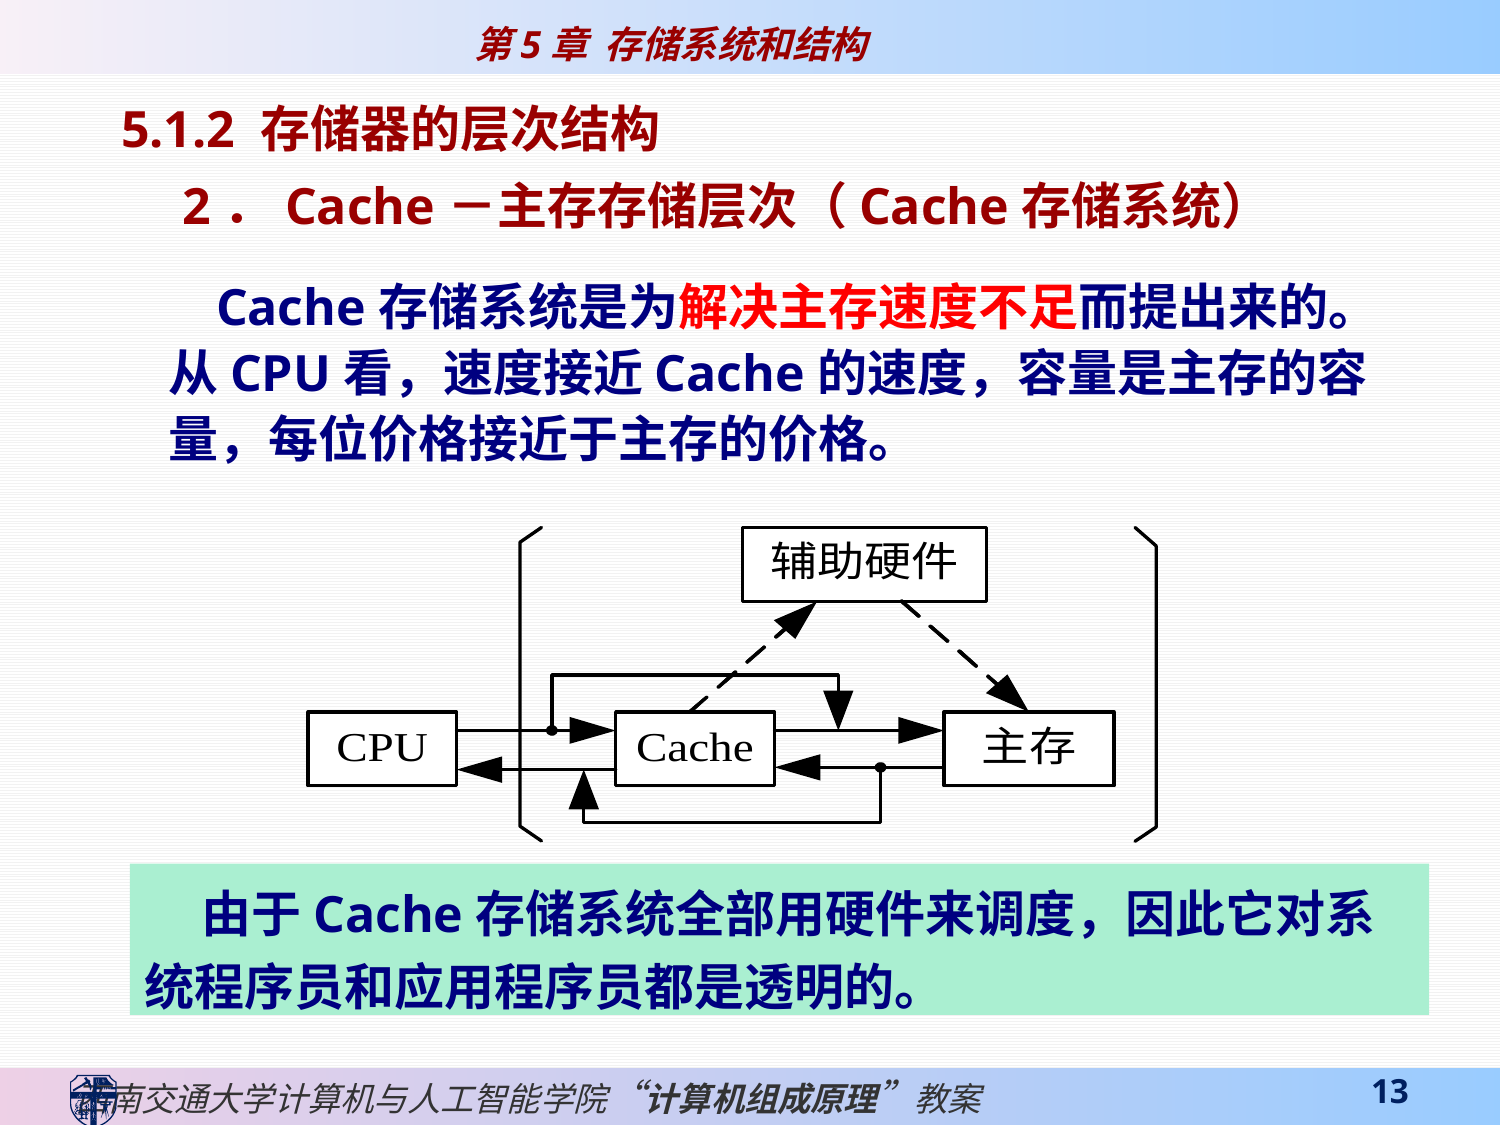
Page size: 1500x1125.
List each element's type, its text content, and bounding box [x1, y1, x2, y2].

text_box 2．Cache－主存存储层次（Cache存储系统） [153, 166, 1429, 235]
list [300, 521, 1164, 848]
text_box 由于Cache存储系统全部用硬件来调度，因此它对系统程序员和应用程序员都是透明的。 [129, 863, 1430, 1015]
text_box 5.1.2 存储器的层次结构 [106, 84, 1140, 165]
table_header 地址范围（空间） [1226, 0, 1230, 73]
text_box Cache存储系统是为解决主存速度不足而提出来的。从CPU看，速度接近Cache的速度，容量是主存的容量，每位价格接近于主存的价格。 [153, 262, 1436, 476]
